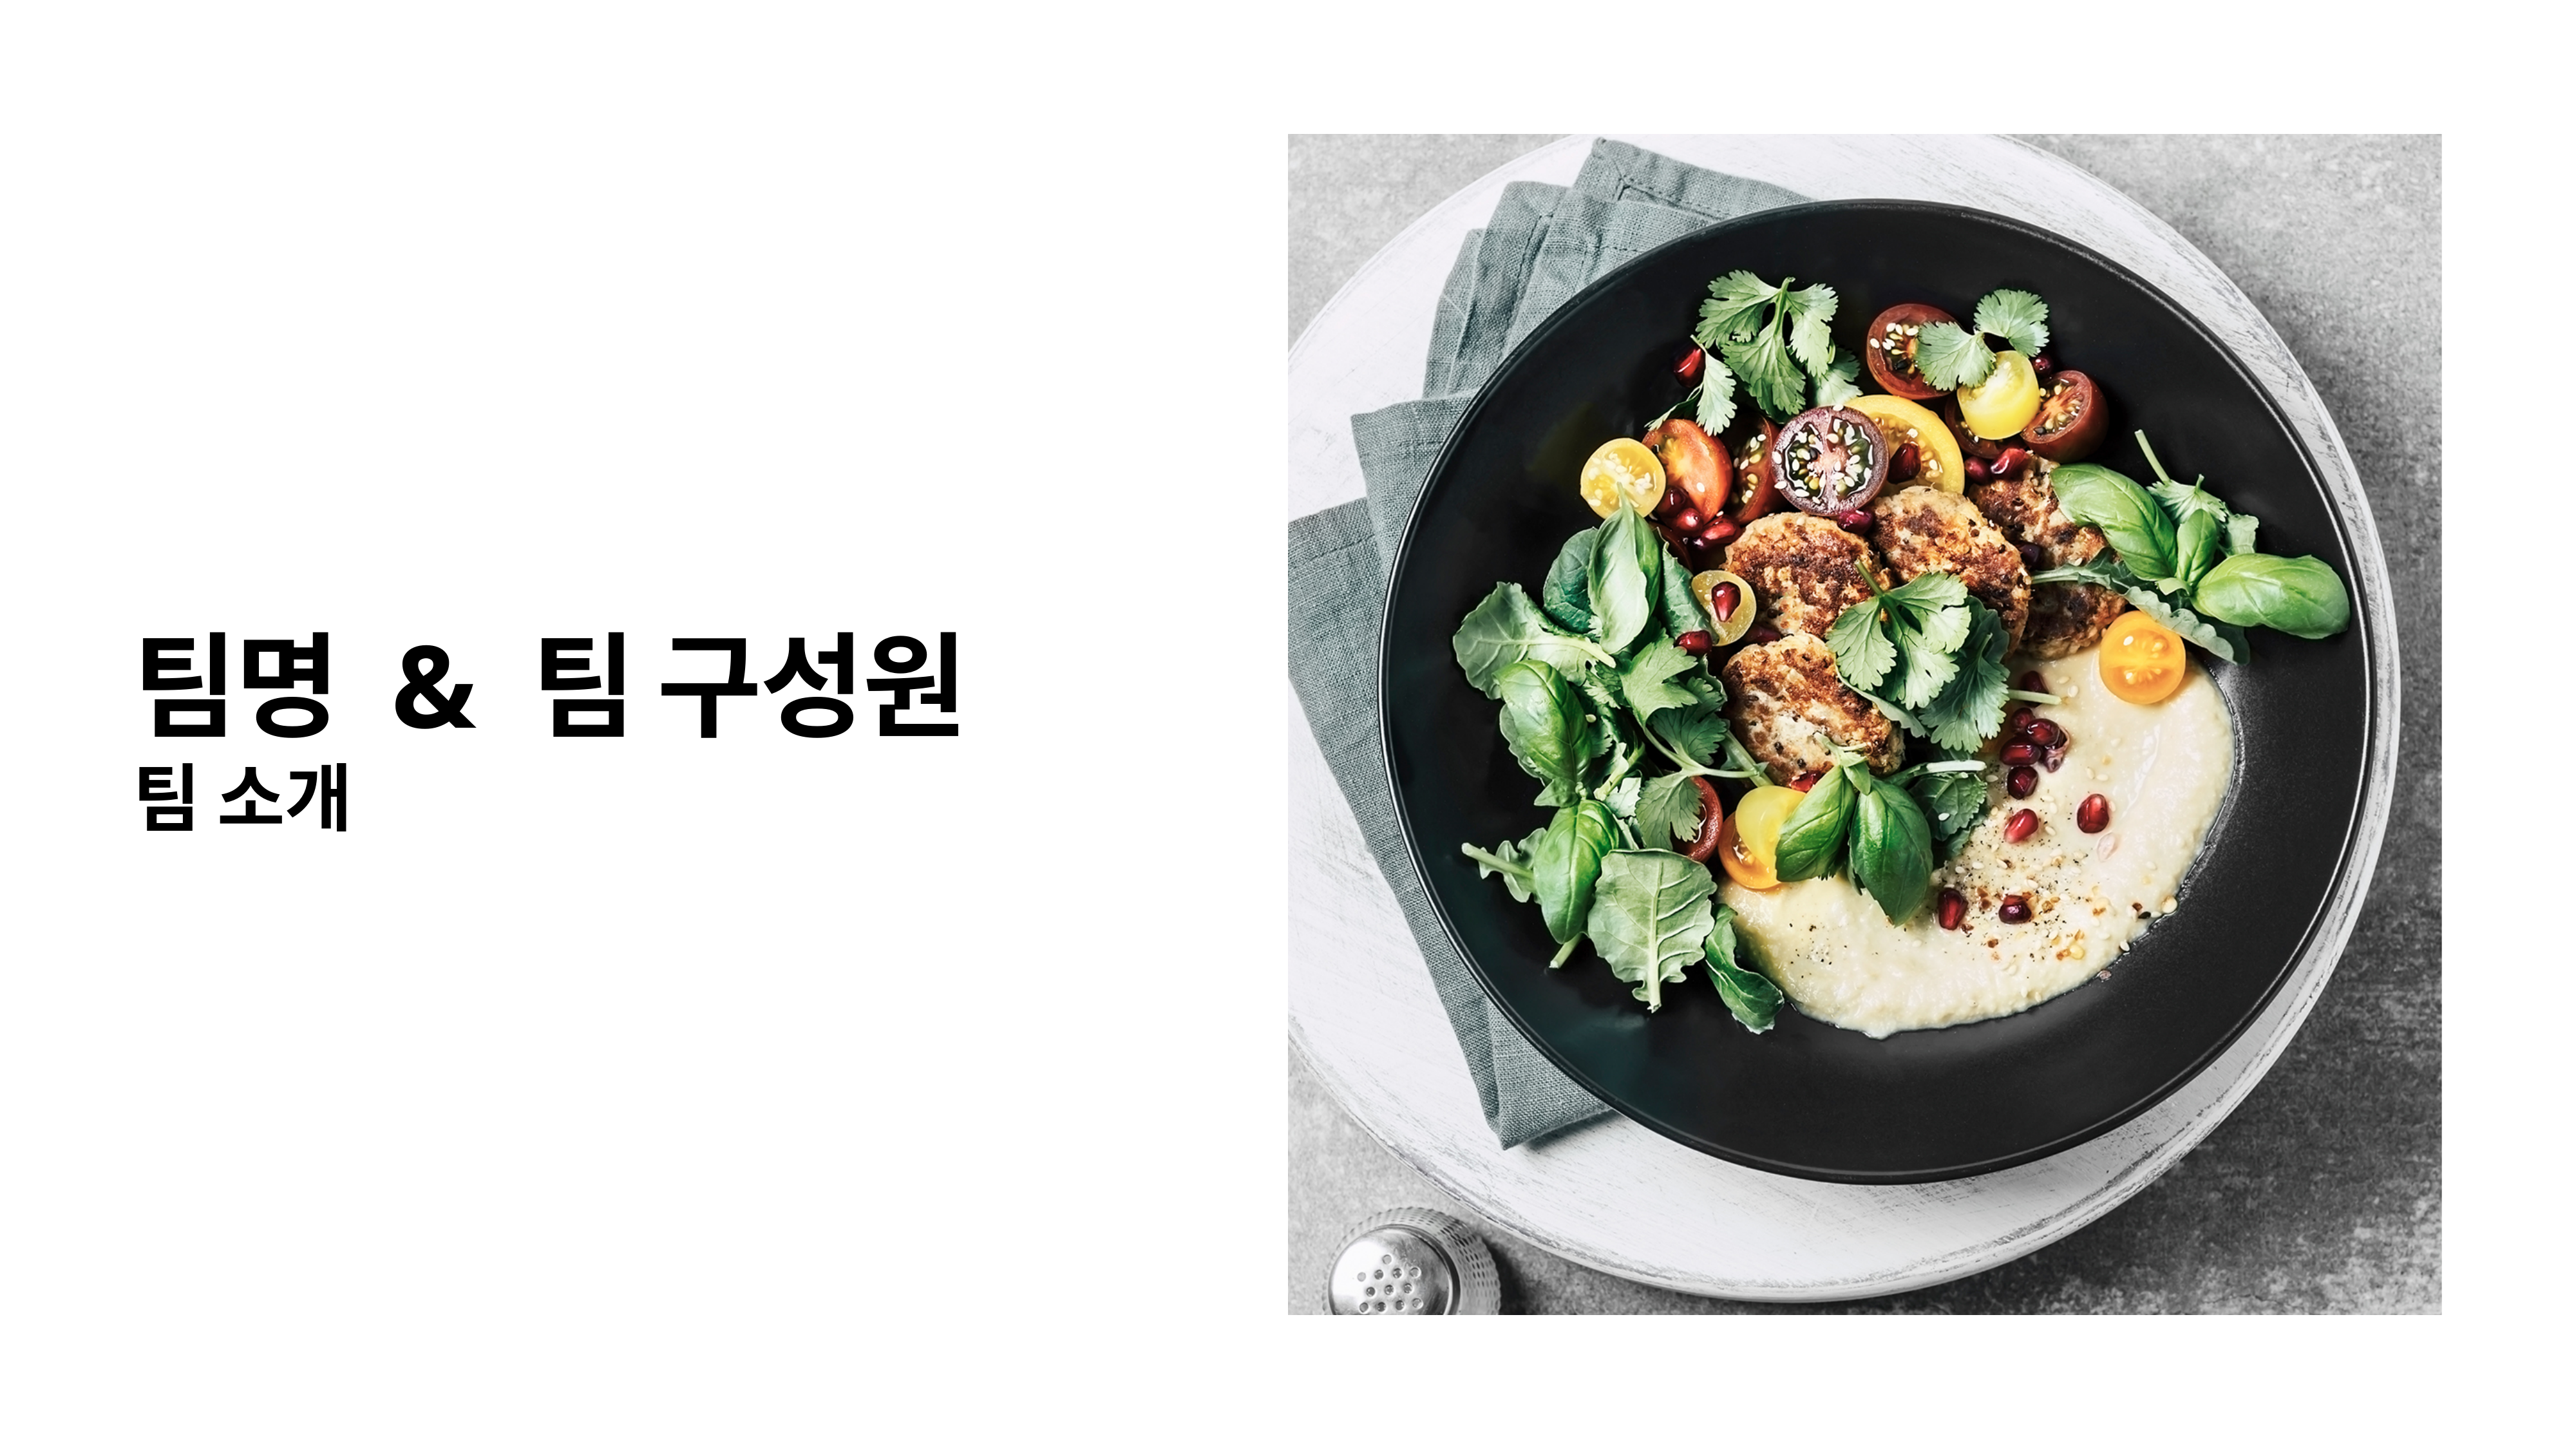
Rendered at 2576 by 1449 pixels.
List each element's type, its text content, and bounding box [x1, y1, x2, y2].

title 팀명 & 팀 구성원 [127, 133, 1161, 745]
picture [1287, 134, 2442, 1315]
list 팀 소개 [127, 745, 1161, 1316]
